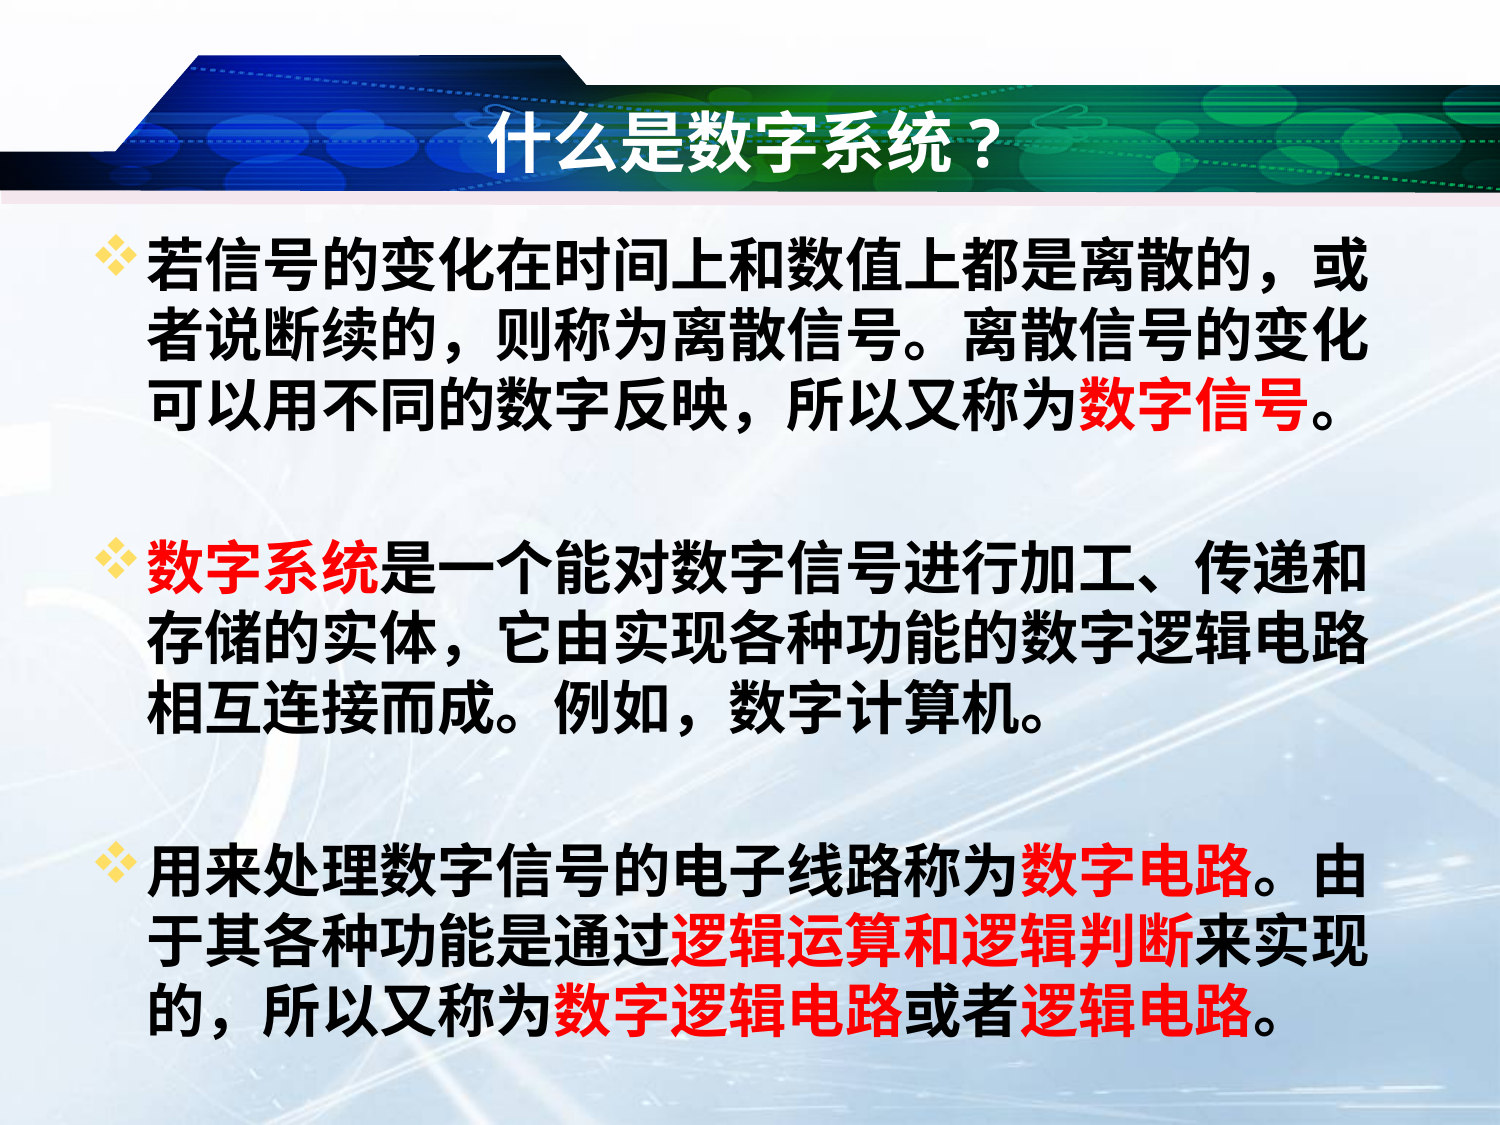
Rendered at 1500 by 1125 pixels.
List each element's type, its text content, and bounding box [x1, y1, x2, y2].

picture [0, 0, 1500, 1125]
list 若信号的变化在时间上和数值上都是离散的，或者说断续的，则称为离散信号。离散信号的变化可以用不同的数字反映，所以又称为数字信号。 数字系统是一个能对数字信号进行加工、传递和存储的实体，它由实现各种功能的数字逻辑电路相互连接而成。例如，数字计算机。 用来处理数字信号的电子线路称为数字电路。由于其各种功能是通过逻辑运算和逻辑判断来实现的，所以又称为数字逻辑电路或者逻辑电路。 [74, 220, 1426, 1064]
title 什么是数字系统? [99, 94, 1388, 188]
